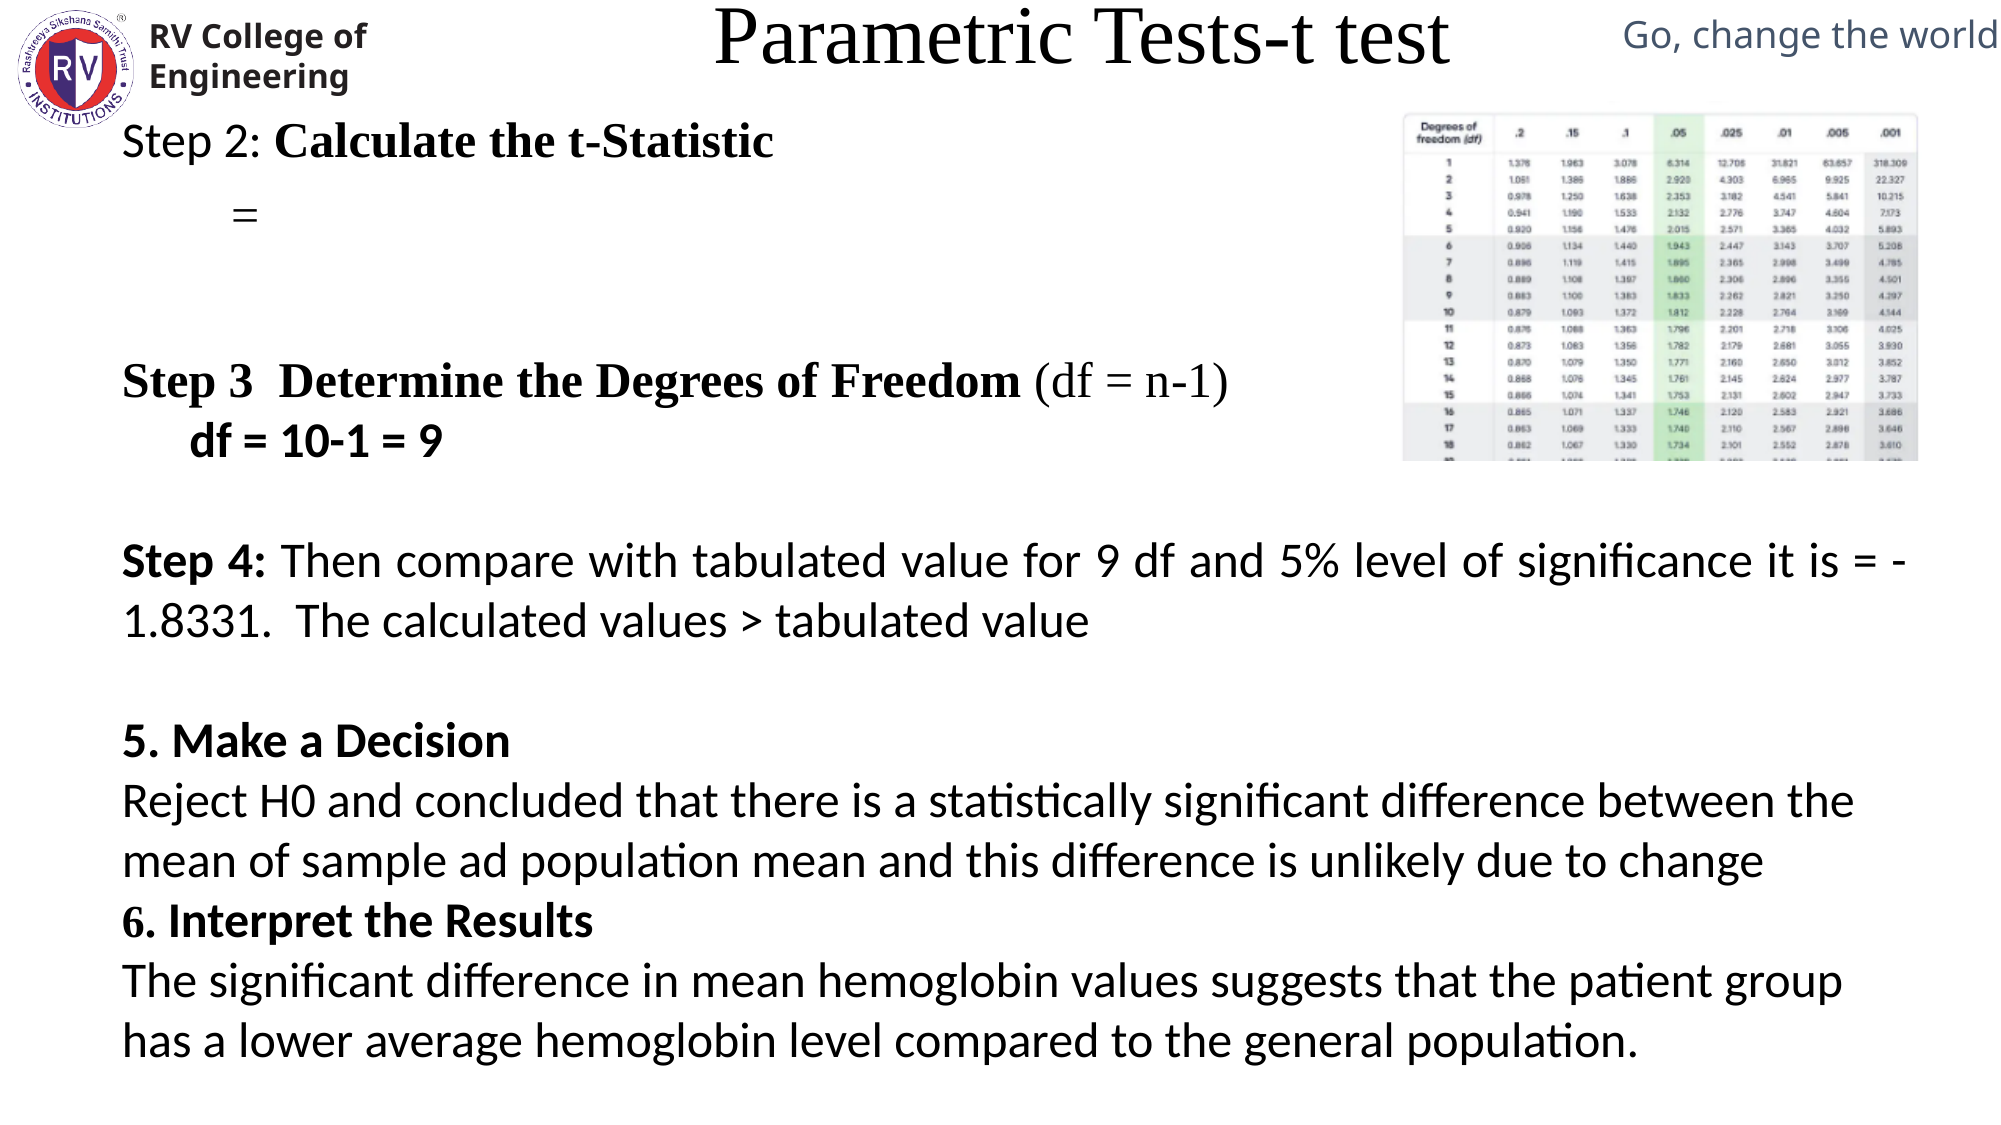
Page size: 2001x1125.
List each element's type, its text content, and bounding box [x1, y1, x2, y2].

text_box Step 2: Calculate the t-Statistic Step 3 Determine the Degrees of Freedom (df = n-1) df = 10-1 = 9 Step 4: Then compare with tabulated value for 9 df and 5% level of significance it is = -1.8331. The calculated values > tabulated value 5. Make a Decision Reject H0 and concluded that there is a statistically significant difference between the mean of sample ad population mean and this difference is unlikely due to change 6. Interpret the Results The significant difference in mean hemoglobin values suggests that the patient group has a lower average hemoglobin level compared to the general population. [107, 99, 1923, 1125]
text_box Mechanical Engineering Department [735, 45, 2000, 241]
text_box Parametric Tests-t test [261, 0, 1926, 88]
picture [1400, 101, 1923, 461]
picture [17, 10, 134, 128]
